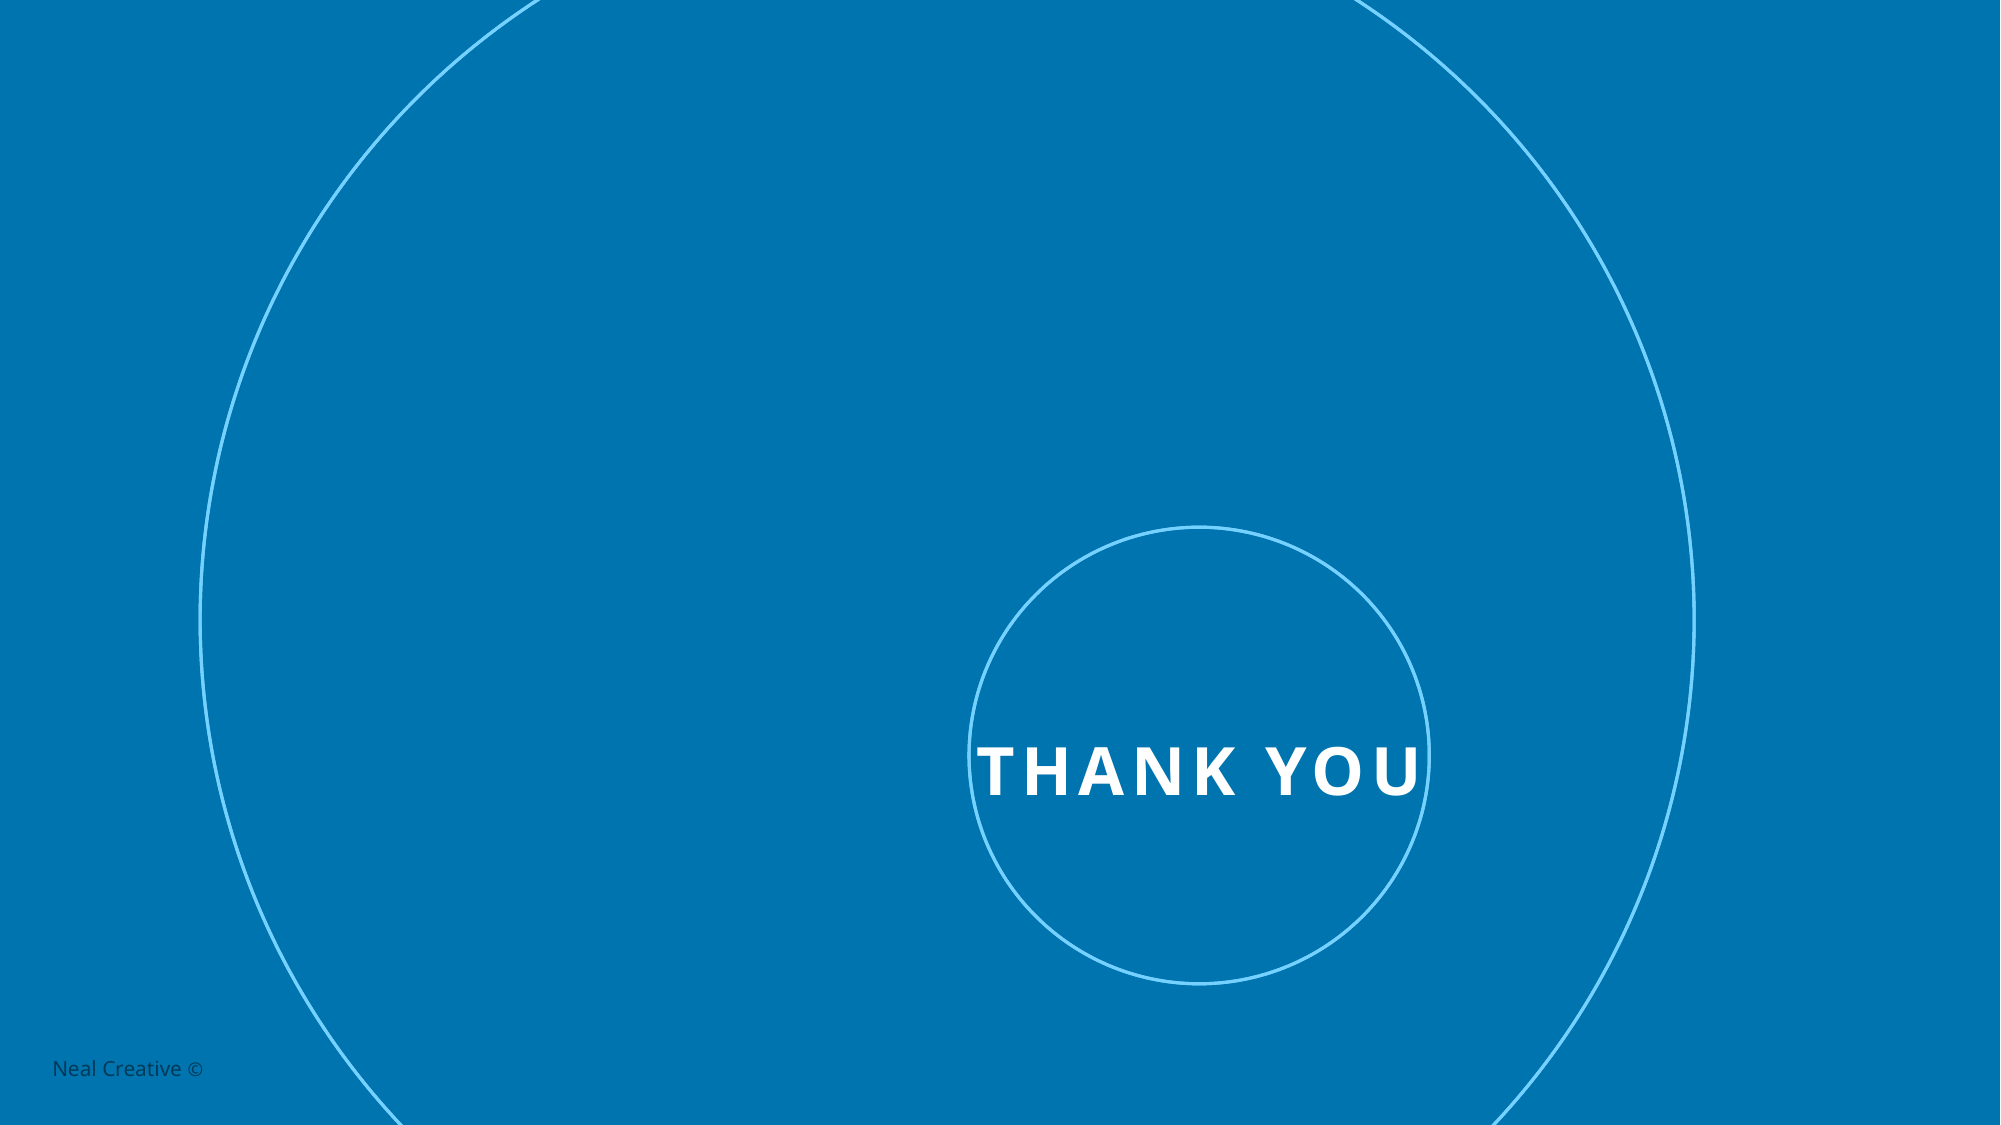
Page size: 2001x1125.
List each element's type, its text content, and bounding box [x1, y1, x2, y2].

text_box THANK YOU [727, 698, 1672, 851]
